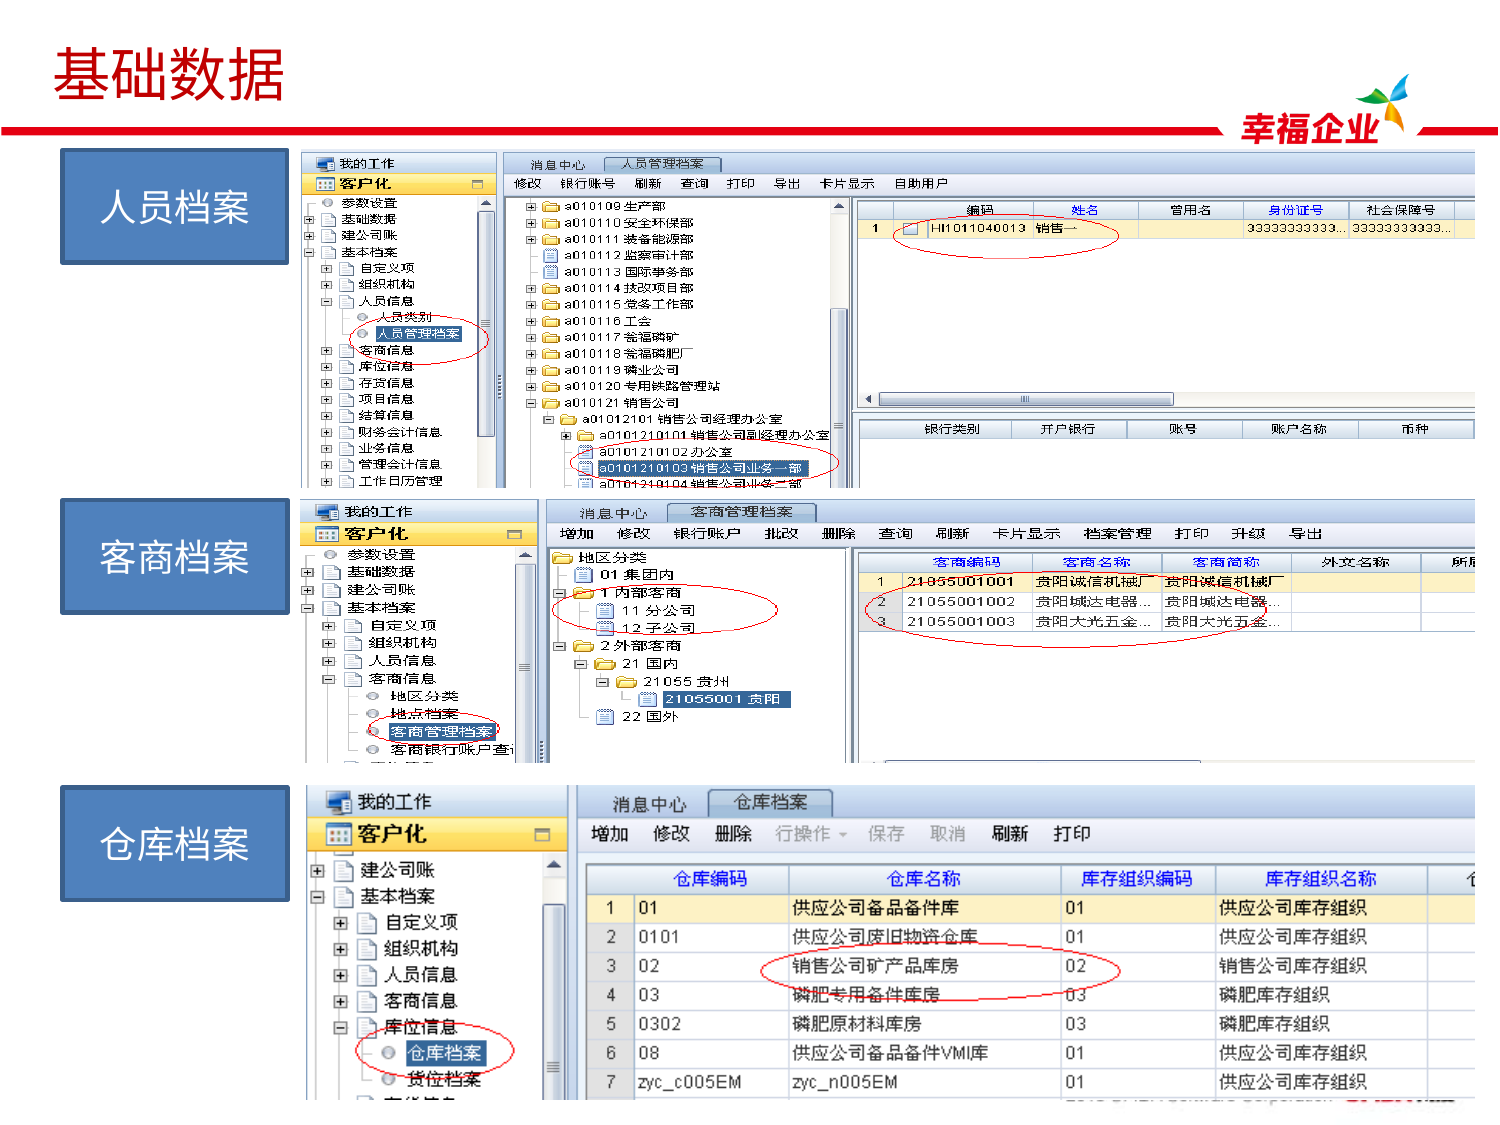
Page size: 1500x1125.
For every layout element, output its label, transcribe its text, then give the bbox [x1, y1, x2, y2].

text_box 客商档案 [60, 498, 290, 615]
picture [299, 499, 1476, 763]
title 基础数据 [37, 24, 1263, 122]
picture [305, 785, 1500, 1125]
picture [301, 62, 1476, 488]
text_box 仓库档案 [60, 785, 290, 902]
text_box 人员档案 [60, 148, 289, 265]
